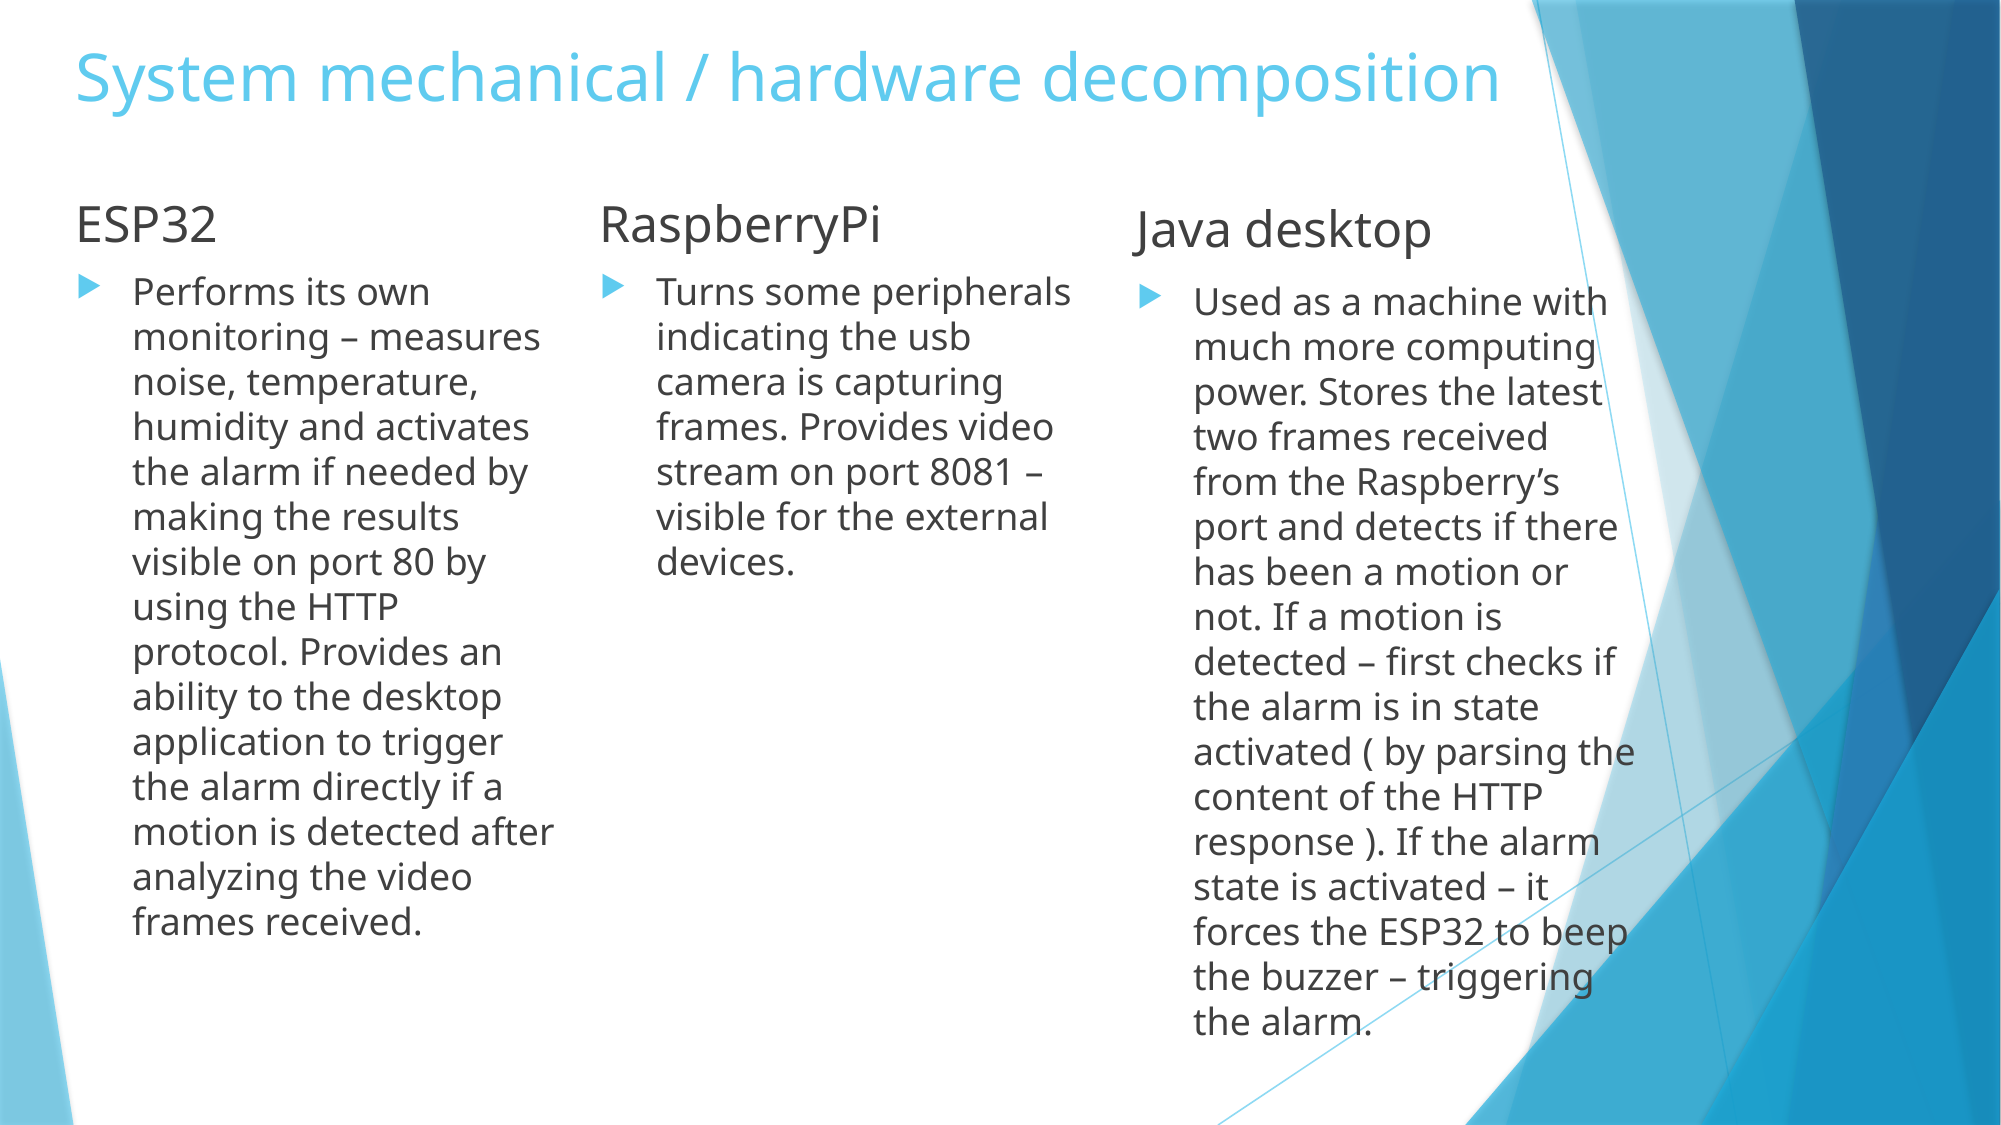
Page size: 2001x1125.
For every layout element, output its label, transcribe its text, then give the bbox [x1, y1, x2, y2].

text_box [1115, 265, 1645, 1089]
text_box Used as a machine with much more computing power. Stores the latest two frames received from the Raspberry’s port and detects if there has been a motion or not. If a motion is detected – first checks if the alarm is in state activated ( by parsing the content of the HTTP response ). If the alarm state is activated – it forces the ESP32 to beep the buzzer – triggering the alarm. [1121, 270, 1652, 1099]
title System mechanical / hardware decomposition [60, 27, 1546, 124]
list Performs its own monitoring – measures noise, temperature, humidity and activates the alarm if needed by making the results visible on port 80 by using the HTTP protocol. Provides an ability to the desktop application to trigger the alarm directly if a motion is detected after analyzing the video frames received. [60, 260, 578, 1099]
list RaspberryPi [584, 165, 1115, 260]
list ESP32 [60, 165, 578, 260]
text_box [1645, 260, 1652, 270]
text_box Java desktop [1121, 170, 1645, 265]
list Turns some peripherals indicating the usb camera is capturing frames. Provides video stream on port 8081 – visible for the external devices. [584, 260, 1115, 1089]
text_box [1121, 165, 1652, 260]
